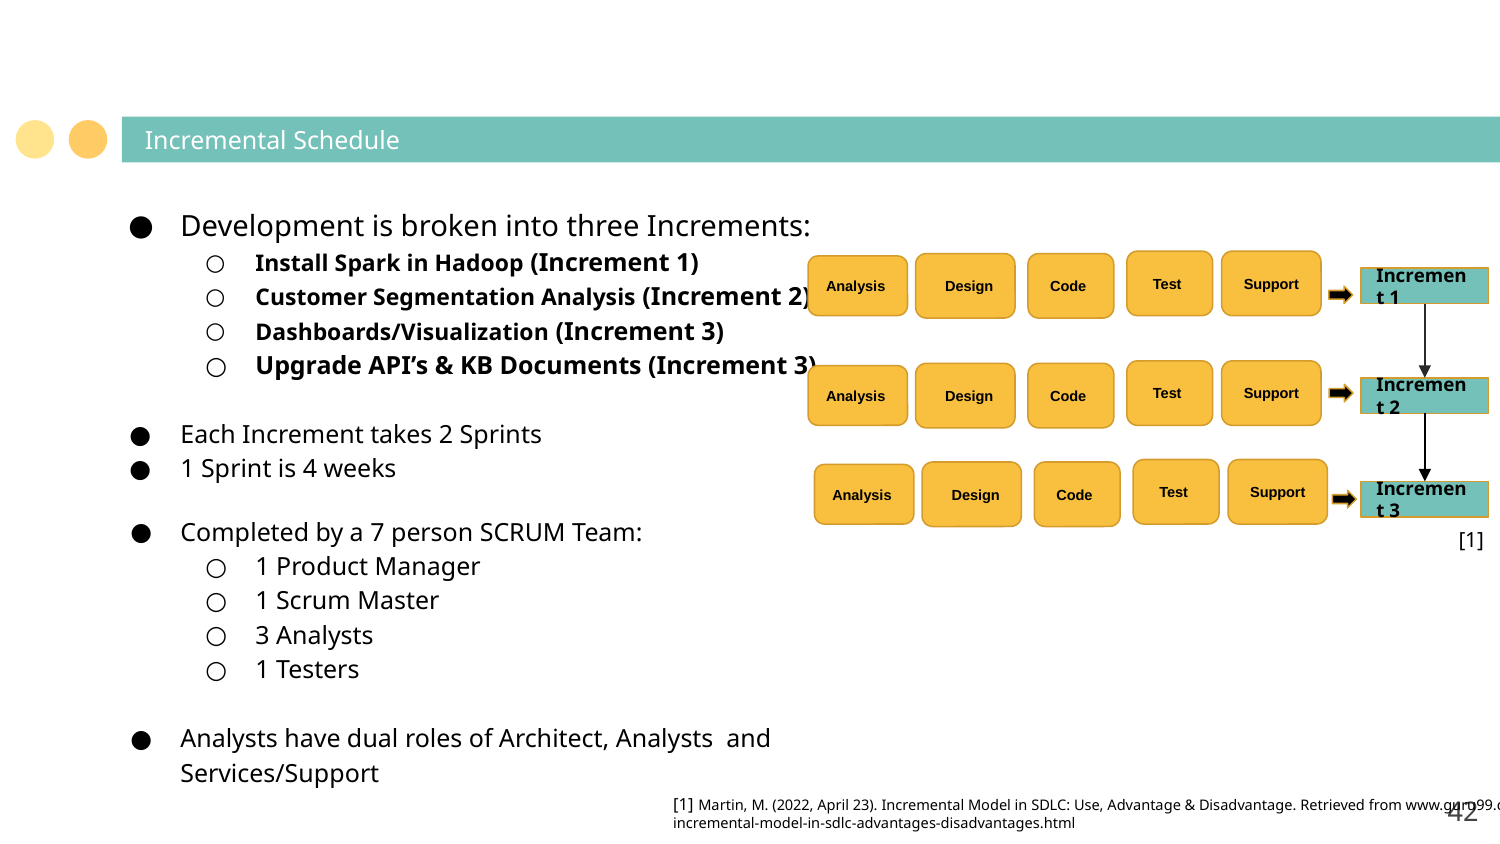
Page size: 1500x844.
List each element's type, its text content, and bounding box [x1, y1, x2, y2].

title Incremental Schedule [129, 118, 952, 170]
text_box Analysis [808, 255, 908, 316]
text_box Analysis [808, 365, 908, 426]
text_box Test [1133, 459, 1220, 525]
text_box [905, 228, 996, 294]
text_box [1332, 490, 1357, 508]
text_box [1] [1443, 513, 1500, 564]
text_box [1328, 286, 1353, 304]
text_box Support [1221, 360, 1322, 426]
text_box Increment 1 [1361, 267, 1489, 304]
text_box Support [1228, 459, 1328, 525]
text_box Design [915, 363, 1016, 428]
text_box Code [1034, 461, 1121, 527]
text_box Analysis [814, 464, 914, 525]
text_box Development is broken into three Increments: Install Spark in Hadoop (Increment 1) Customer Segmentation Analysis (Increment 2) Dashboards/Visualization (Increment 3) Upgrade API’s & KB Documents (Increment 3) Each Increment takes 2 Sprints 1 Sprint is 4 weeks Completed by a 7 person SCRUM Team: 1 Product Manager 1 Scrum Master 3 Analysts 1 Testers Analysts have dual roles of Architect, Analysts and Services/Support [90, 186, 844, 802]
text_box Support [1221, 251, 1322, 316]
text_box Design [915, 253, 1016, 319]
text_box [1329, 384, 1354, 402]
text_box Design [922, 461, 1022, 527]
text_box Increment 3 [1361, 481, 1489, 517]
text_box Test [1126, 251, 1213, 316]
text_box Code [1027, 253, 1114, 319]
text_box Increment 2 [1361, 377, 1489, 414]
text_box Code [1027, 363, 1114, 428]
text_box [1] Martin, M. (2022, April 23). Incremental Model in SDLC: Use, Advantage & Disadvantage. Retrieved from www.guru99.com: https://www.guru99.com/what-is-incremental-model-in-sdlc-advantages-disadvantages.html [658, 779, 1500, 844]
text_box Test [1126, 360, 1213, 426]
